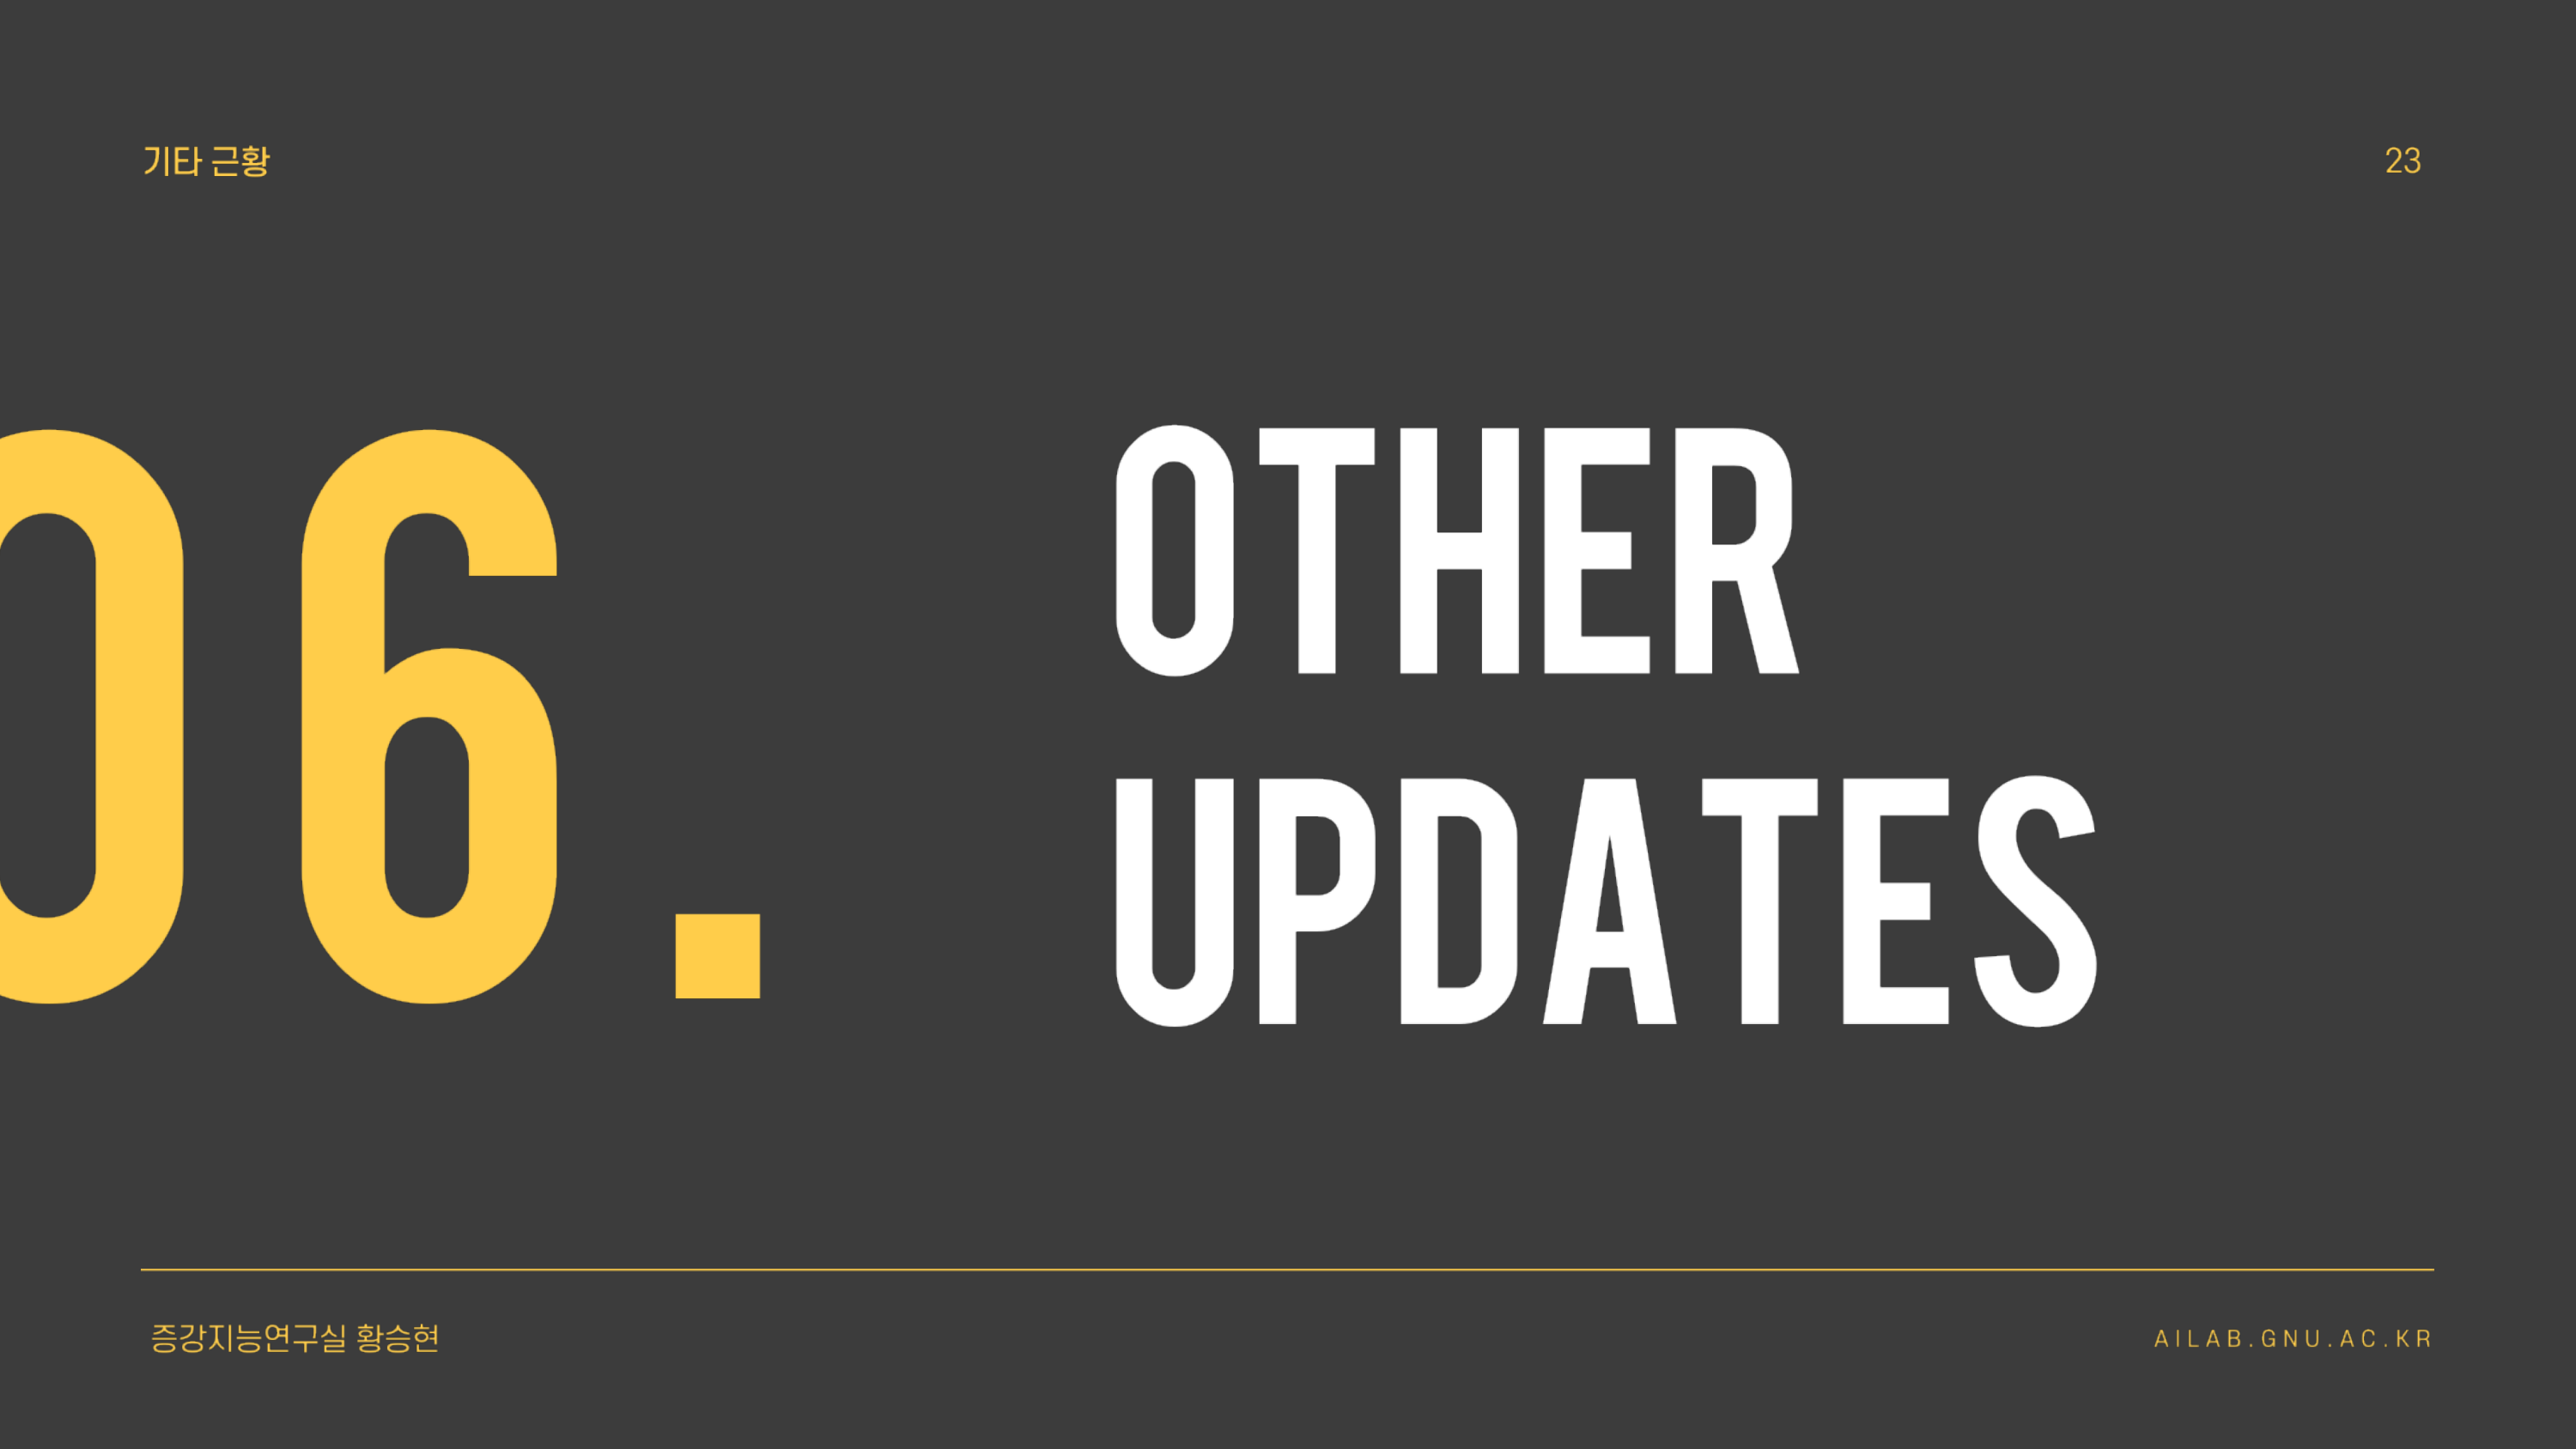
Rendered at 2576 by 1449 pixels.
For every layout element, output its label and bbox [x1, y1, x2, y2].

picture [2379, 132, 2437, 201]
picture [1926, 1320, 2449, 1367]
picture [146, 1315, 454, 1369]
picture [0, 133, 2210, 1293]
